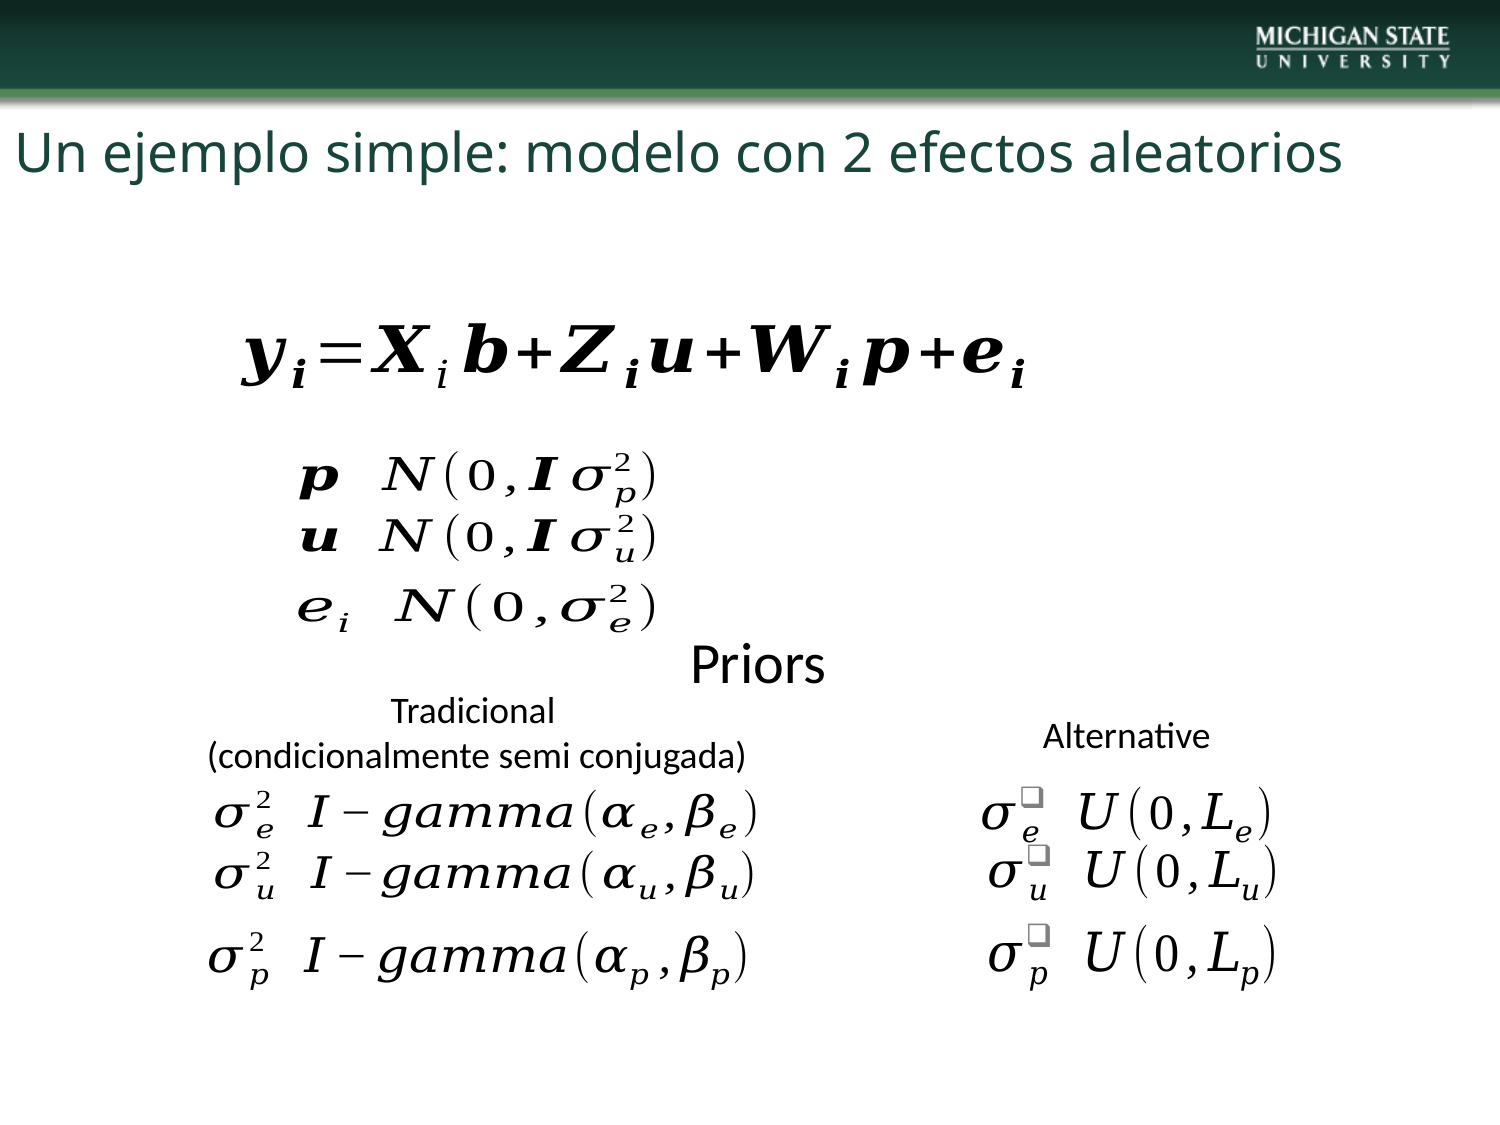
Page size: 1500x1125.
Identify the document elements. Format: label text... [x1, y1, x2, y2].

text_box Tradicional (condicionalmente semi conjugada) [192, 678, 763, 784]
text_box Priors [675, 617, 842, 703]
picture [0, 0, 1500, 110]
text_box Alternative [1028, 703, 1226, 764]
title Un ejemplo simple: modelo con 2 efectos aleatorios [0, 110, 1468, 245]
